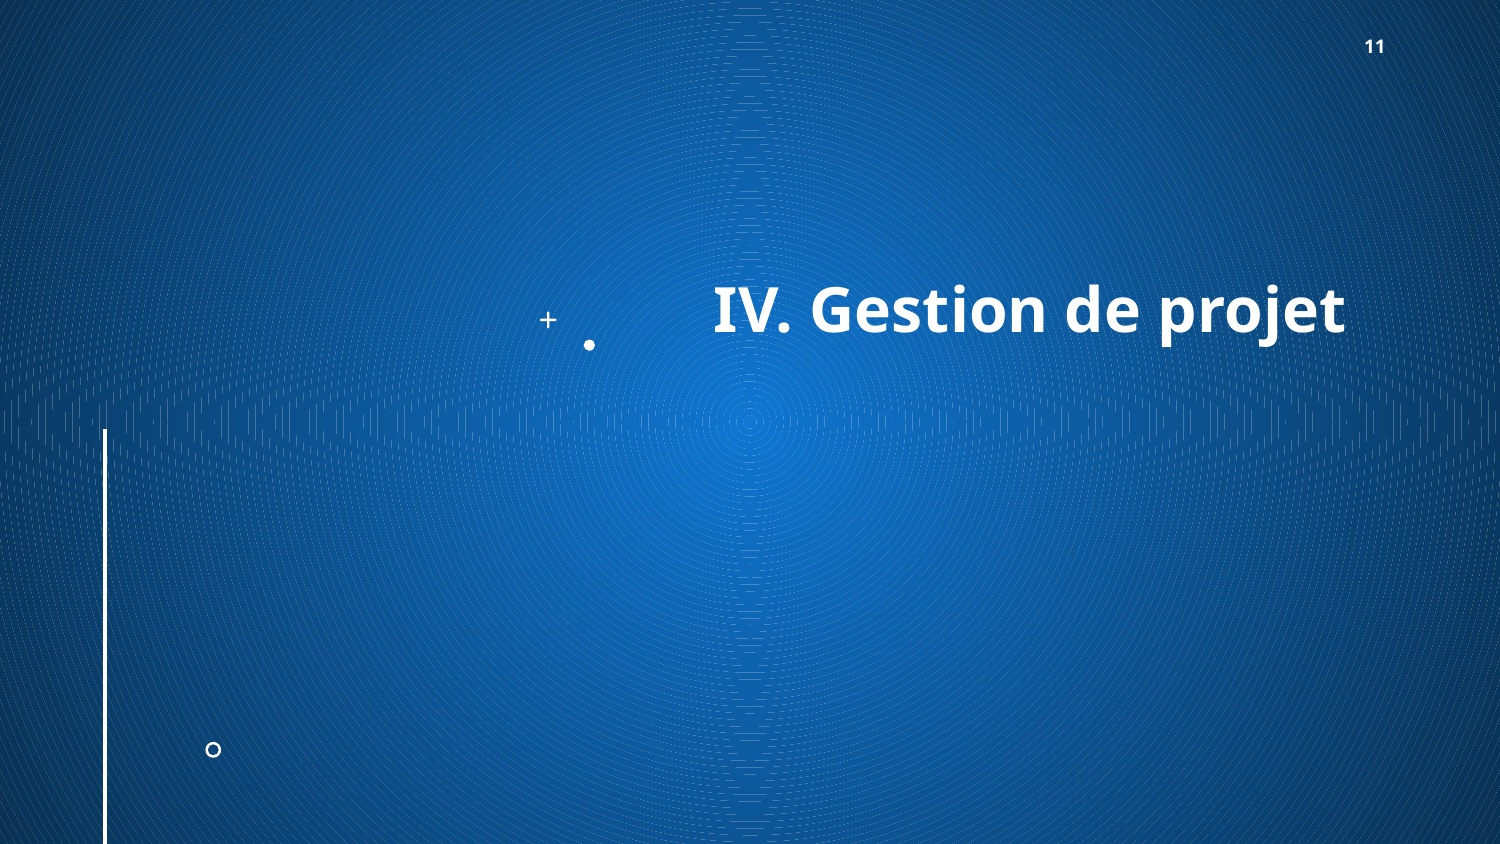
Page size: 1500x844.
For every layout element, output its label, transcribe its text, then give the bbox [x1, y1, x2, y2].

slide_number ‹#› [1059, 24, 1397, 70]
title IV. Gestion de projet [476, 71, 1358, 353]
